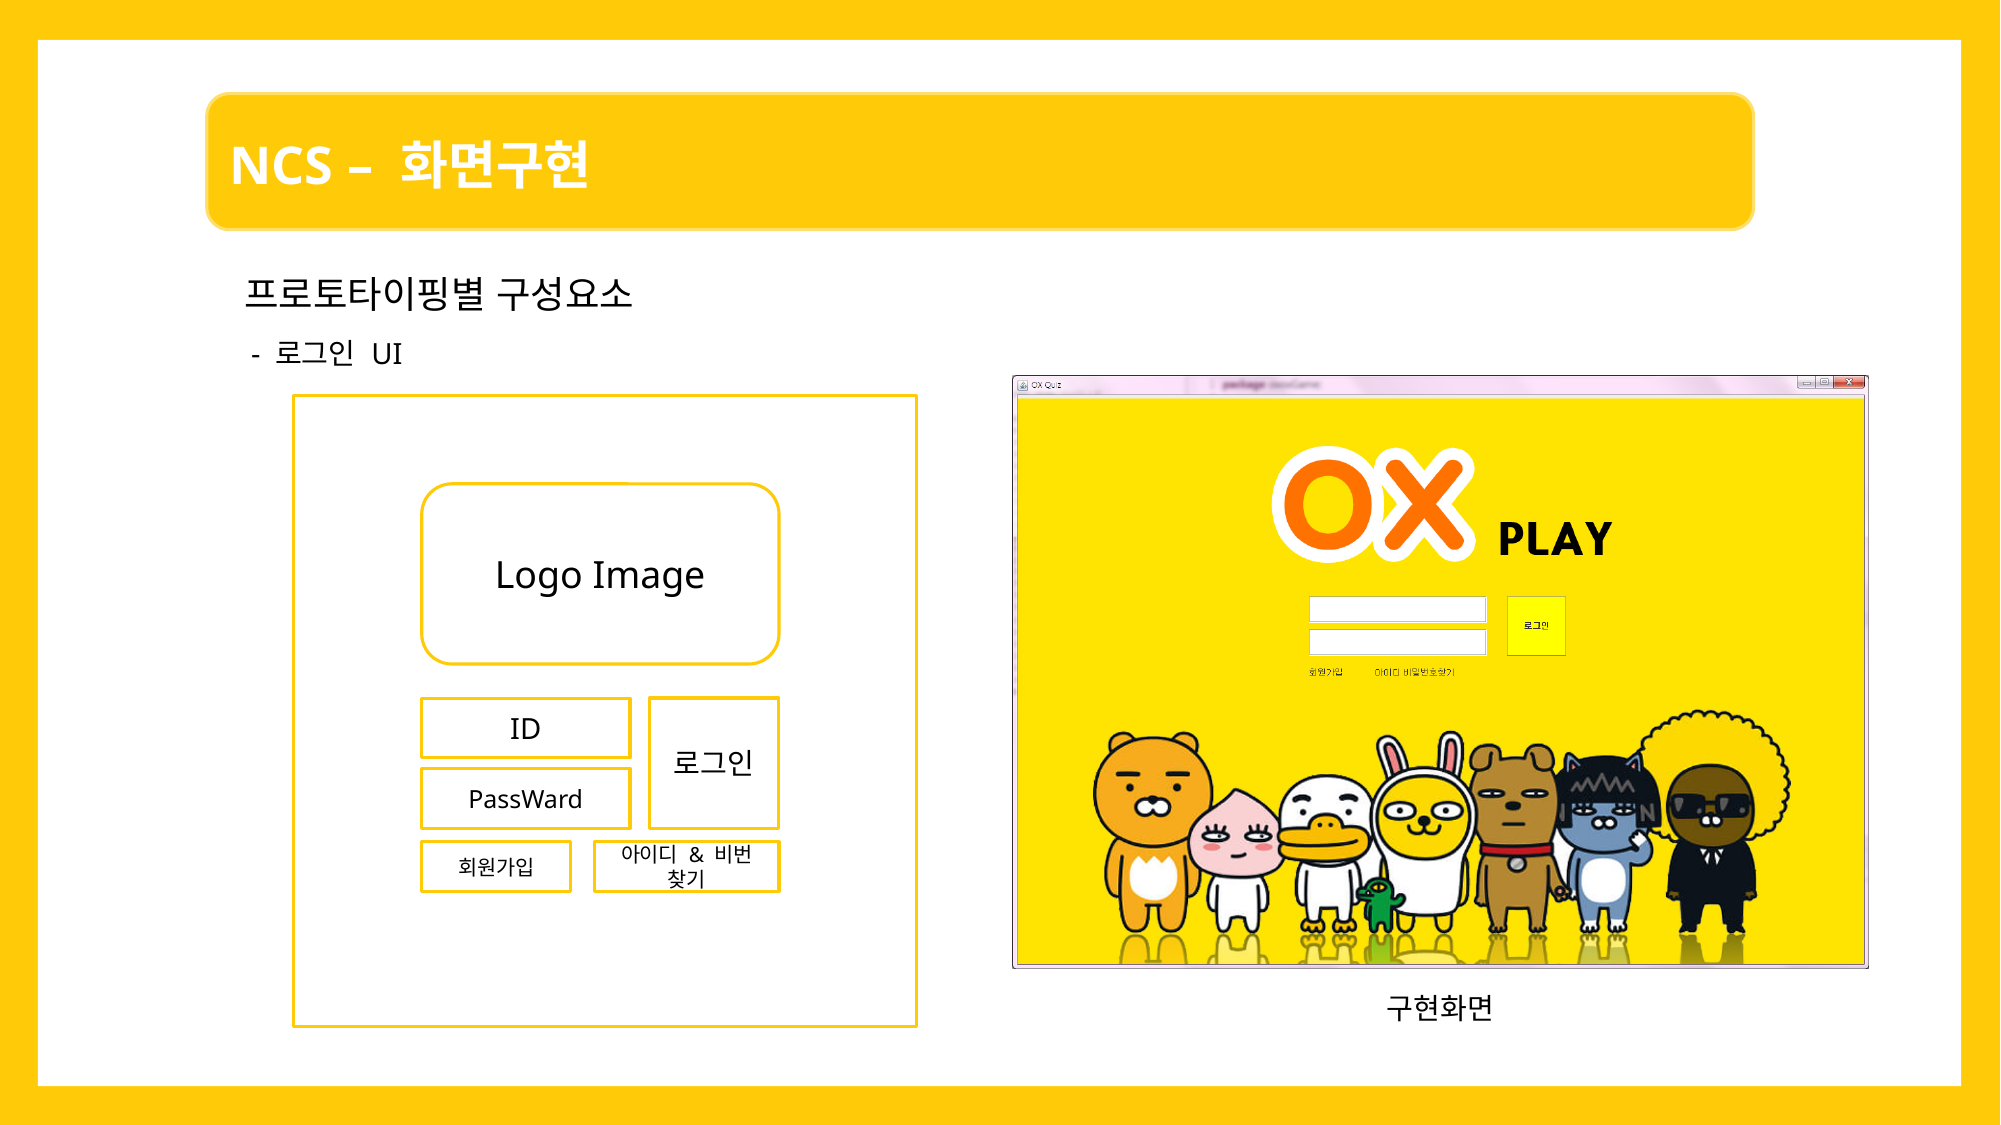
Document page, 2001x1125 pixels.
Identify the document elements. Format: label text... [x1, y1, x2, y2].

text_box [292, 394, 917, 1027]
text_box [206, 93, 1754, 230]
text_box 구현화면 [1371, 982, 1510, 1033]
picture [1011, 375, 1869, 969]
text_box - 로그인 UI [236, 327, 418, 378]
text_box 프로토타이핑별 구성요소 [229, 263, 650, 324]
